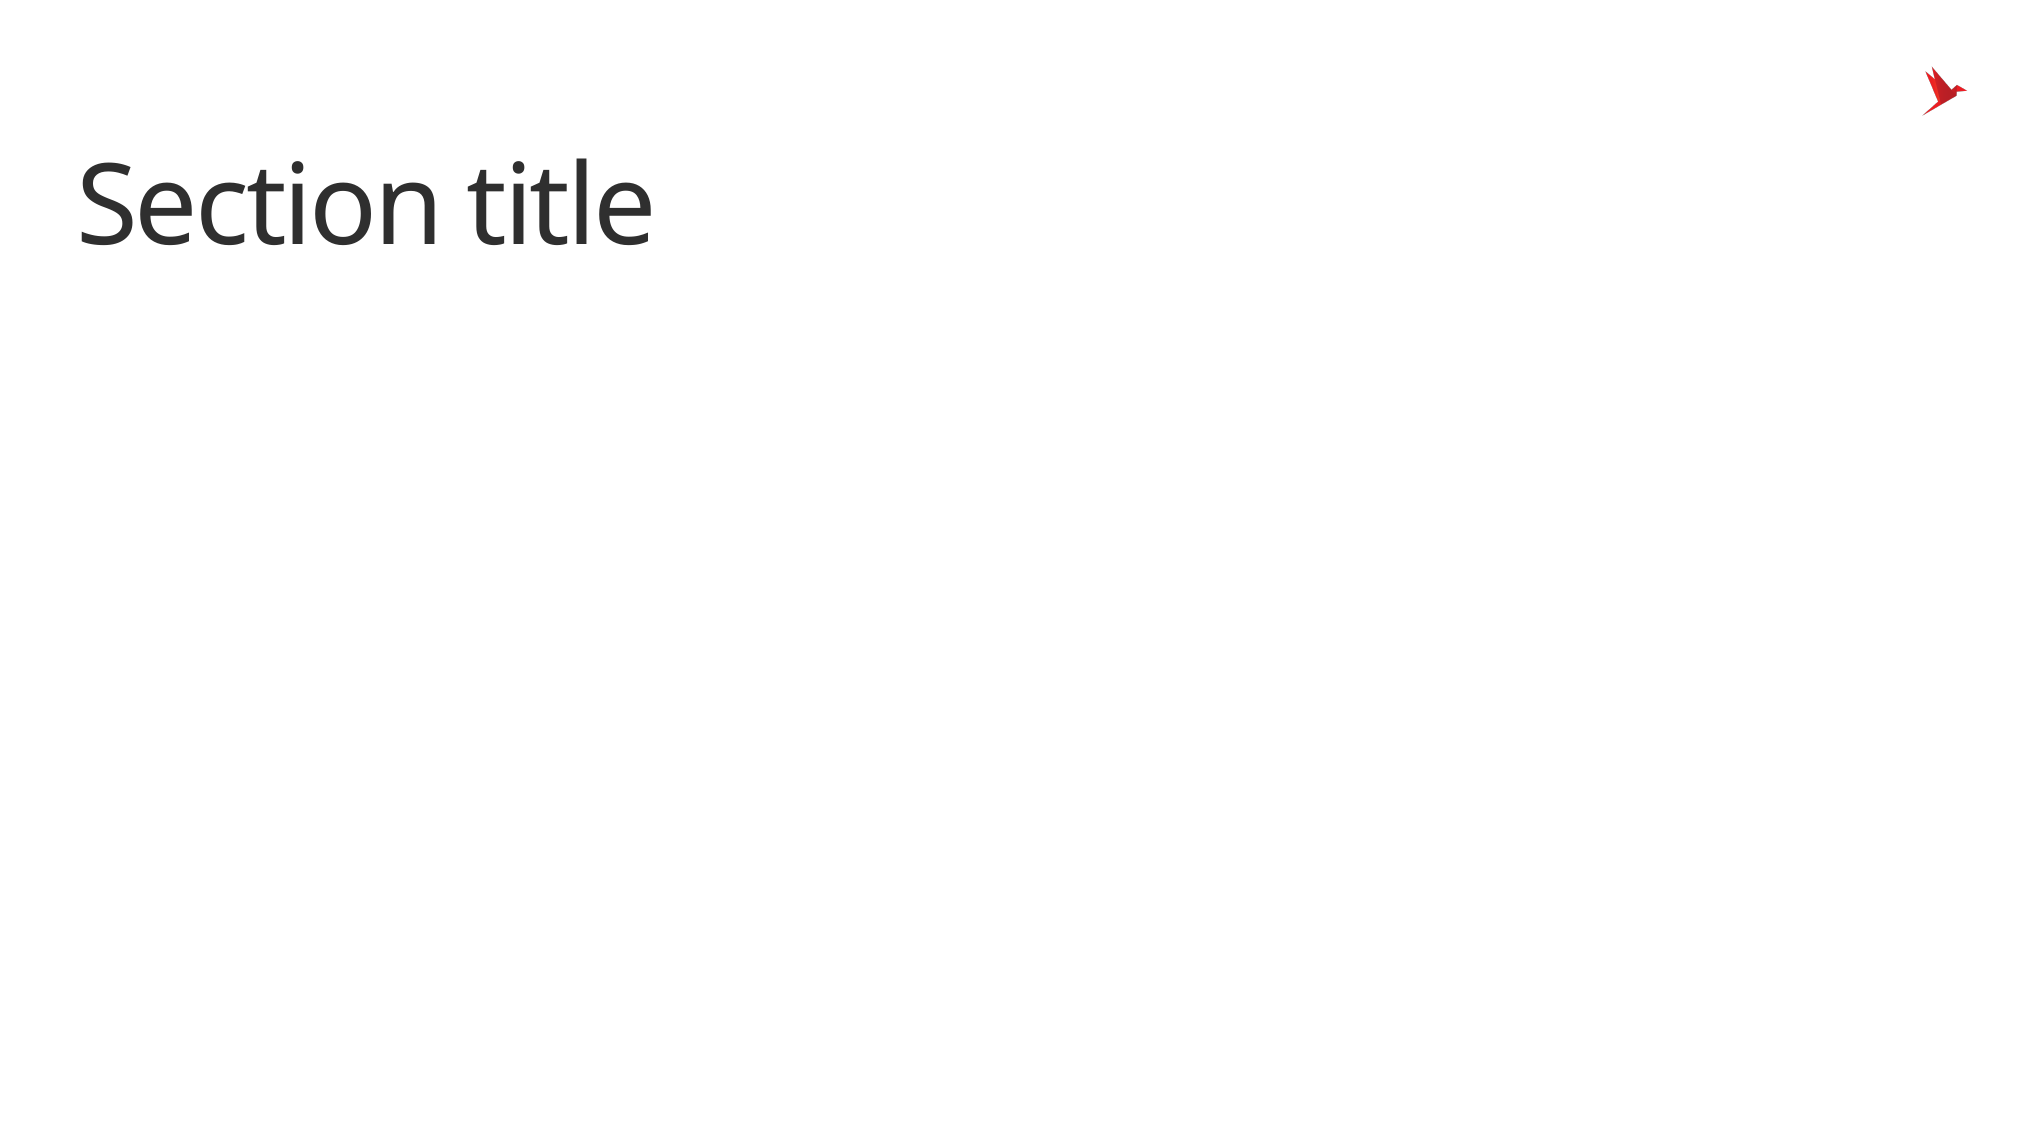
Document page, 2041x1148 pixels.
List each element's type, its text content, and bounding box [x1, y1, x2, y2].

title Section title [76, 147, 1324, 743]
picture [1920, 66, 1970, 116]
